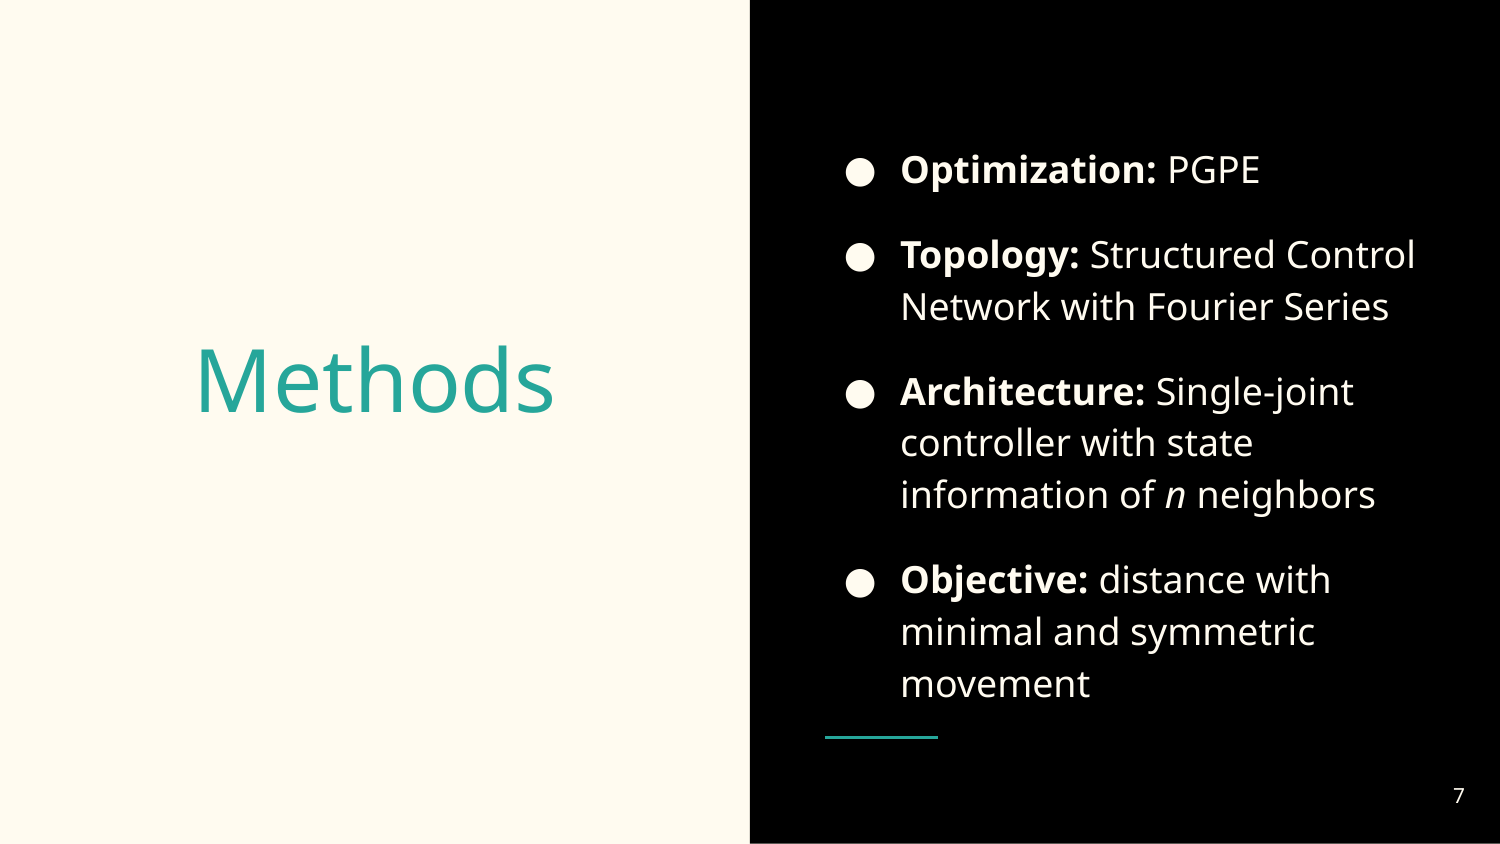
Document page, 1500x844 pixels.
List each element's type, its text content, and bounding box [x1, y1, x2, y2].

title Methods [43, 226, 708, 446]
slide_number ‹#› [1389, 764, 1480, 830]
list Optimization: PGPE Topology: Structured Control Network with Fourier Series Architecture: Single-joint controller with state information of n neighbors Objective: distance with minimal and symmetric movement [810, 118, 1458, 725]
